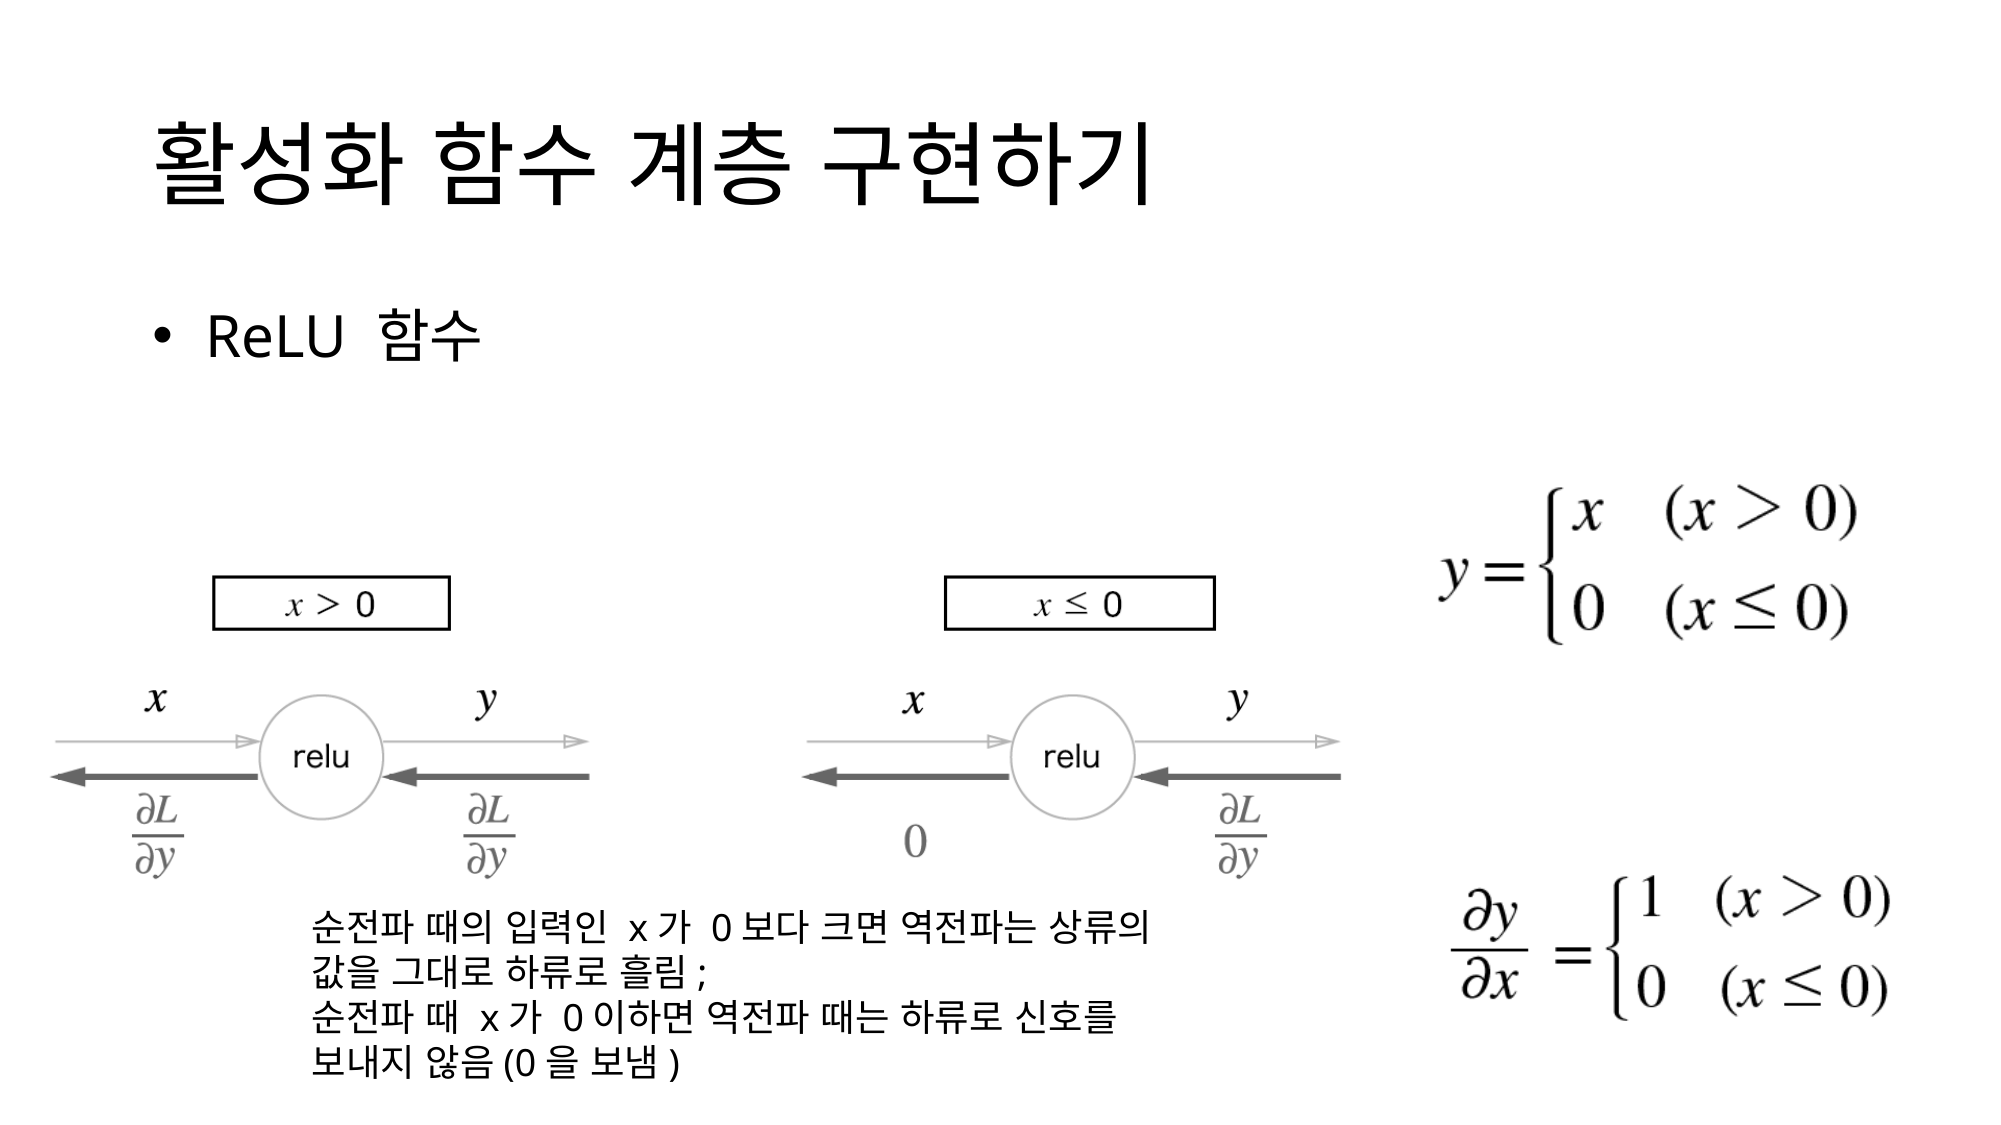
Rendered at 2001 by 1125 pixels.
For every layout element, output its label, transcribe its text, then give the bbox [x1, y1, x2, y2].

text_box 순전파 때의 입력인 x가 0보다 크면 역전파는 상류의 값을 그대로 하류로 흘림; 순전파 때 x가 0이하면 역전파 때는 하류로 신호를 보내지 않음(0을 보냄) [297, 900, 1184, 1092]
picture [1424, 851, 1909, 1044]
list ReLU 함수 [137, 299, 1863, 1014]
title 활성화 함수 계층 구현하기 [137, 59, 1863, 278]
picture [1424, 464, 1879, 661]
picture [33, 564, 1363, 900]
